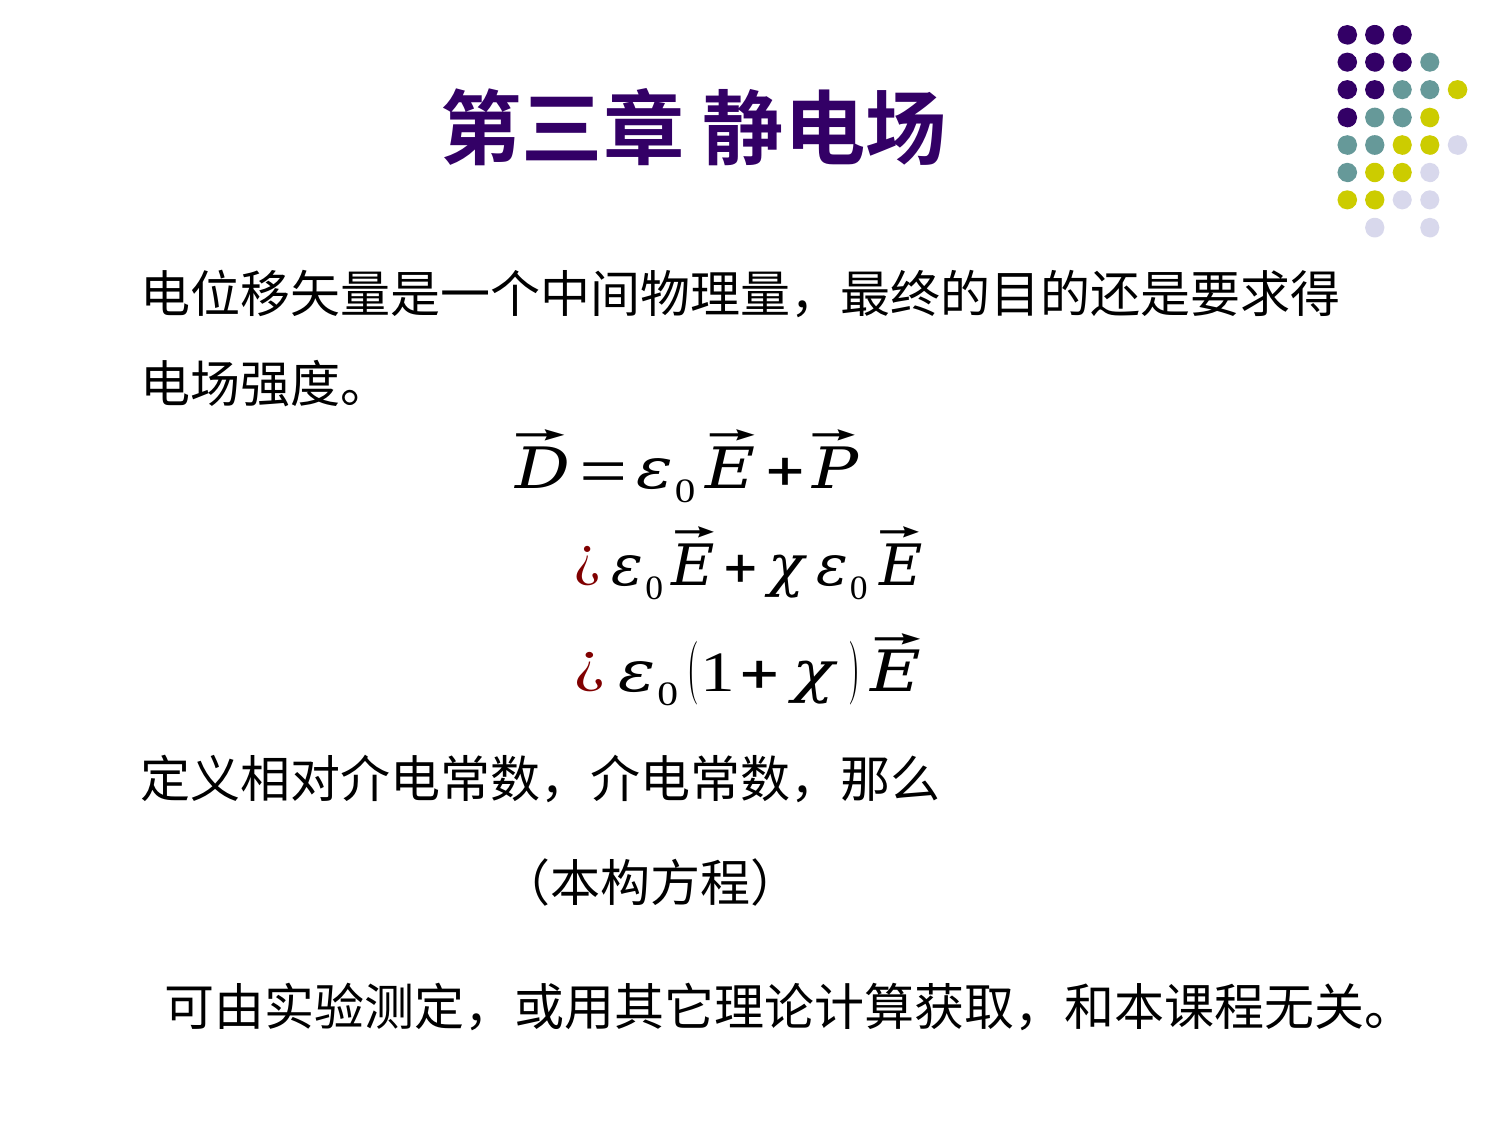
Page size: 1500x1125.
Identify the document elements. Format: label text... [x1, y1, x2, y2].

text_box 第三章 静电场 [75, 20, 1313, 233]
